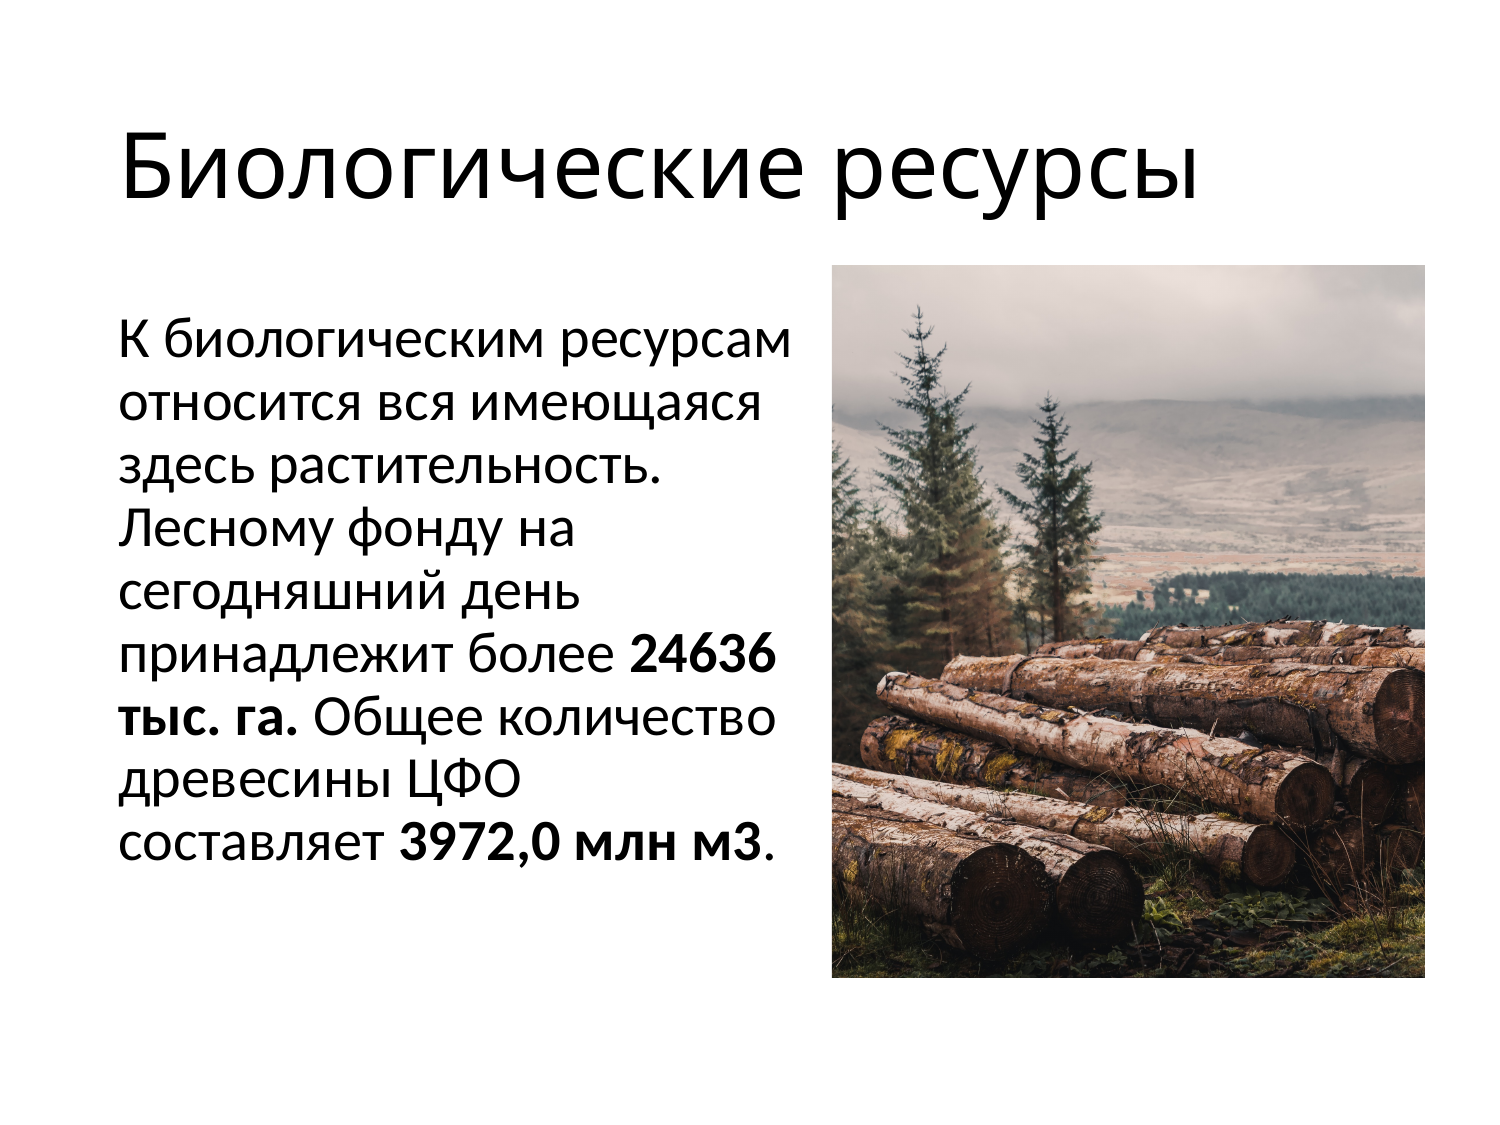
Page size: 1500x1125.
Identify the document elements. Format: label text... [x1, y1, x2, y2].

list К биологическим ресурсам относится вся имеющаяся здесь растительность. Лесному фонду на сегодняшний день принадлежит более 24636 тыс. га. Общее количество древесины ЦФО составляет 3972,0 млн м3. [103, 299, 812, 1014]
picture [831, 265, 1425, 980]
title Биологические ресурсы [103, 59, 1397, 278]
